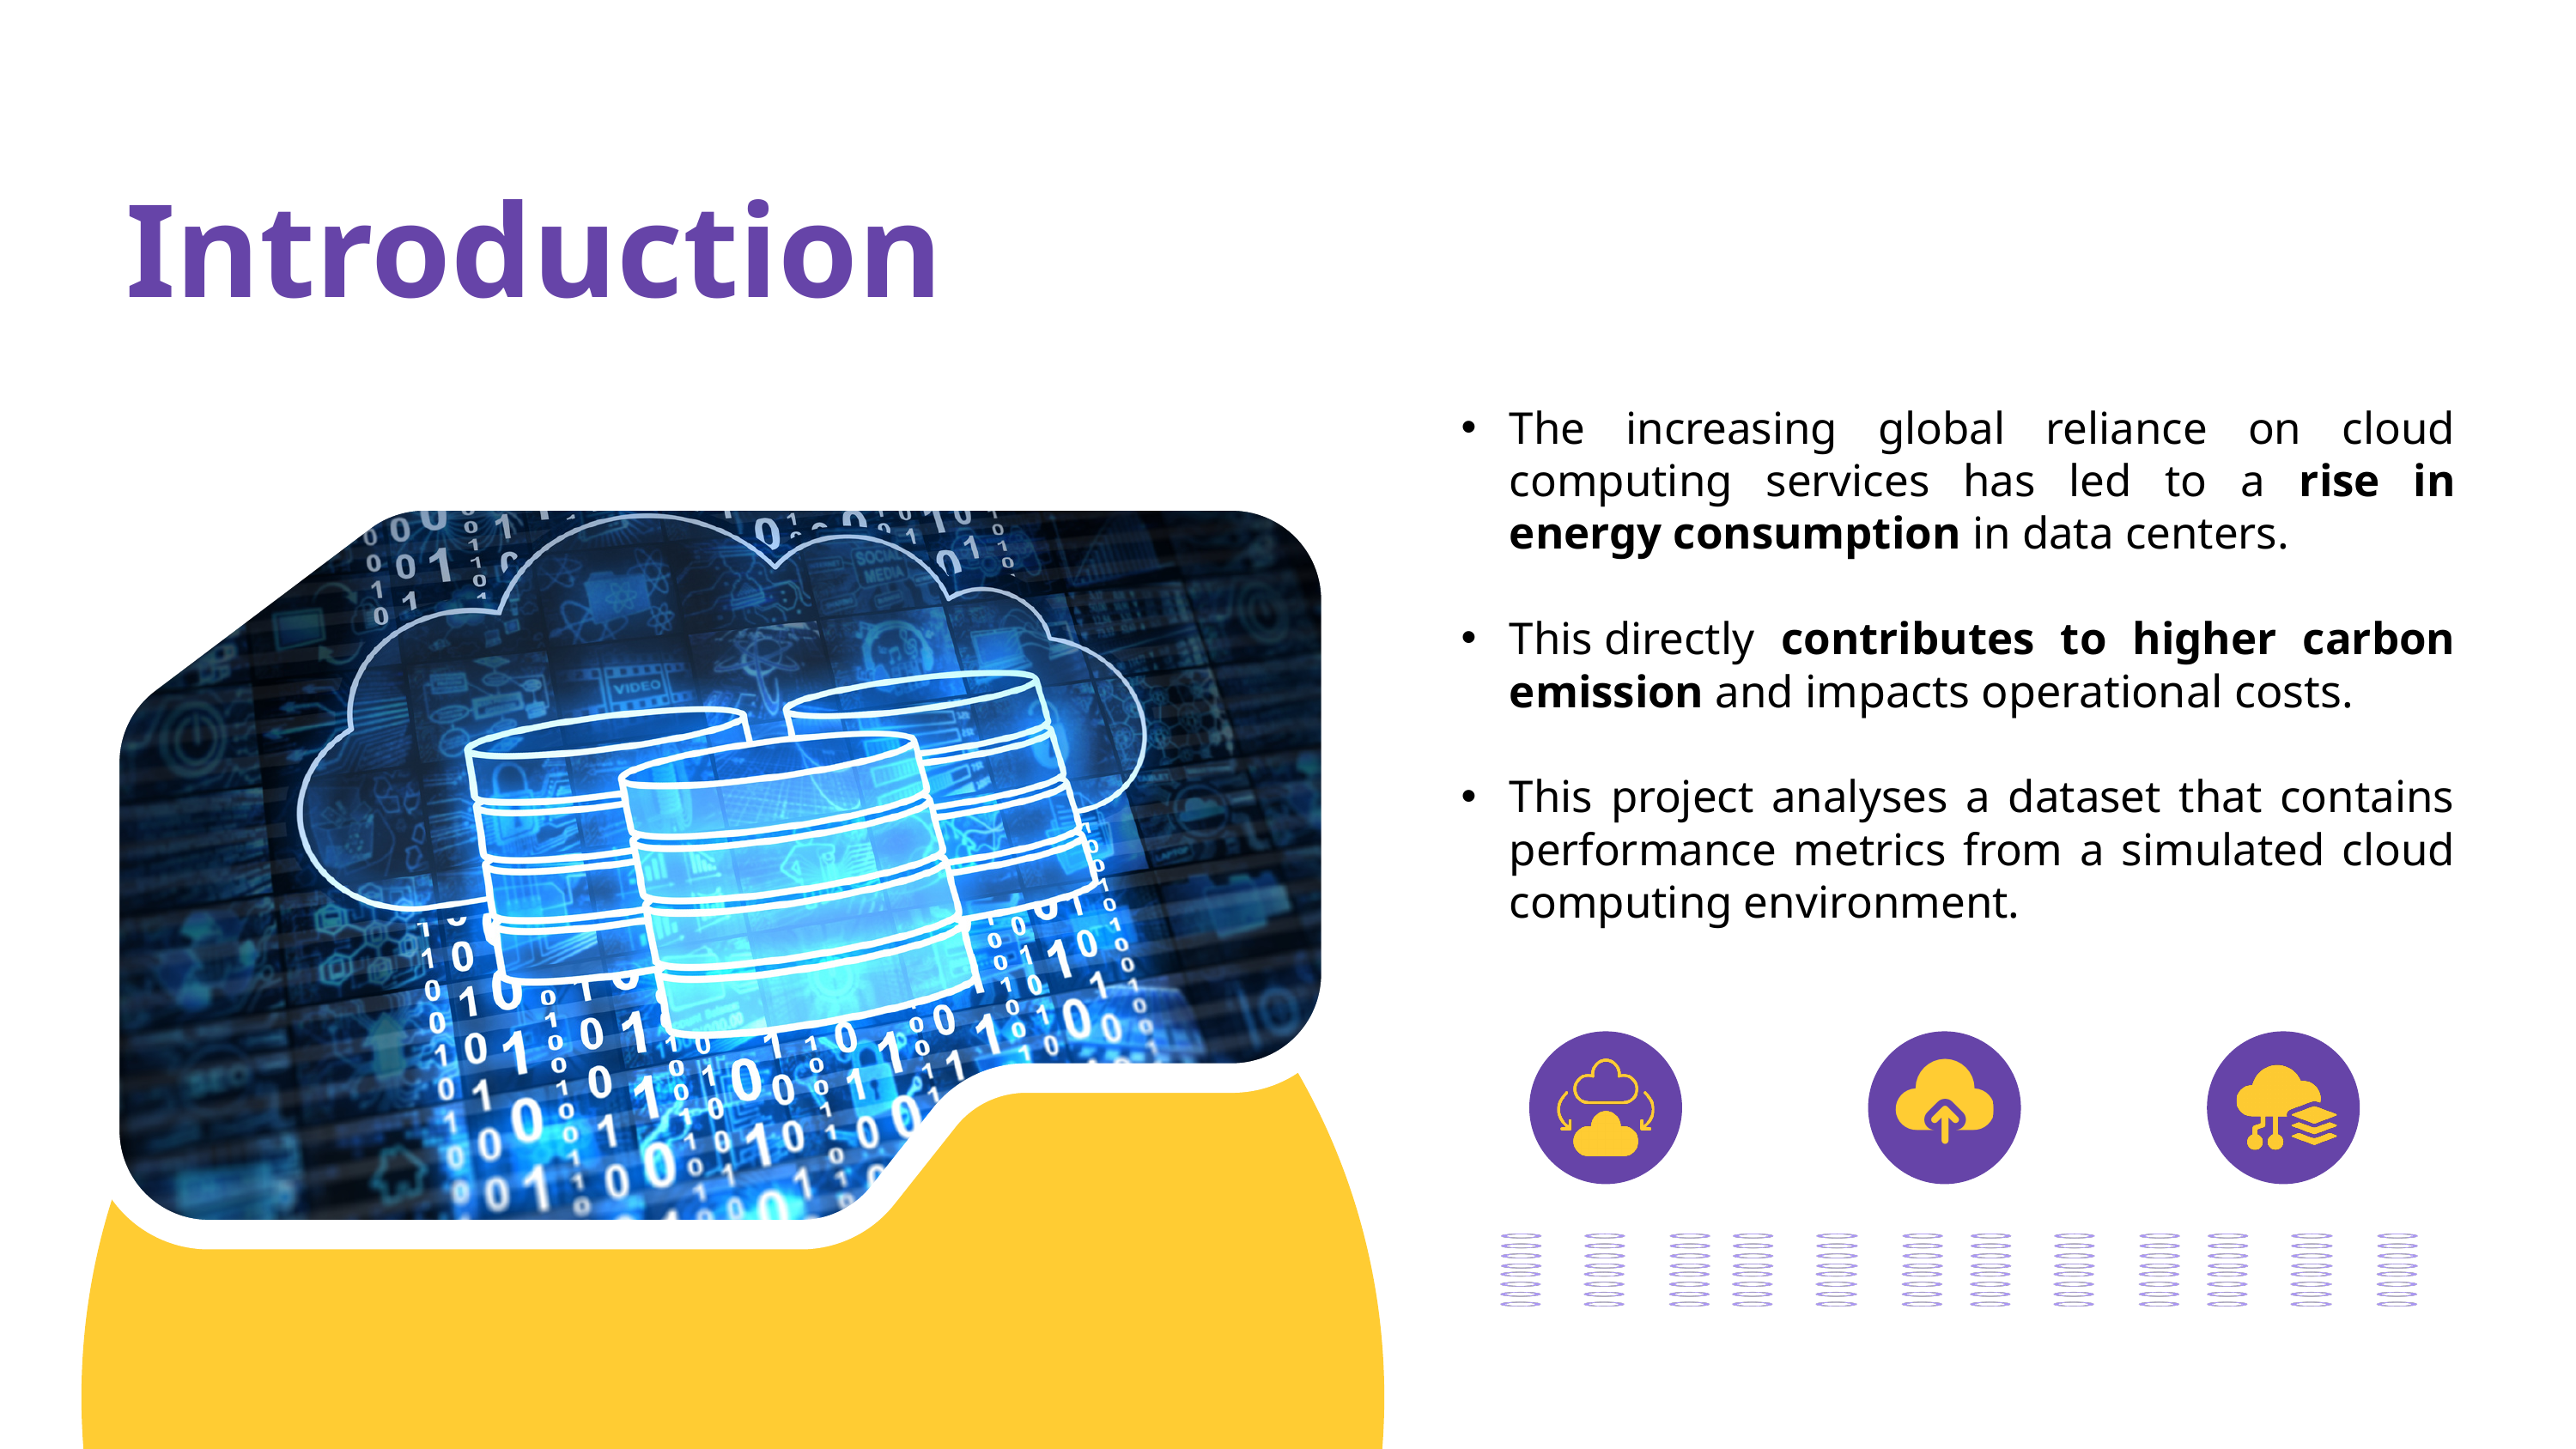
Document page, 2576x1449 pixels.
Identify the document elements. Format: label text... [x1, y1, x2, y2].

text_box [1969, 1234, 2182, 1307]
text_box Introduction [125, 185, 1571, 324]
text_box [1528, 1031, 1683, 1185]
text_box [1498, 1234, 1712, 1307]
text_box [81, 745, 1385, 1449]
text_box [1868, 1031, 2021, 1185]
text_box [104, 495, 1337, 1235]
text_box [1731, 1234, 1945, 1307]
text_box The increasing global reliance on cloud computing services has led to a rise in energy consumption in data centers. This directly contributes to higher carbon emission and impacts operational costs. This project analyses a dataset that contains performance metrics from a simulated cloud computing environment. [1448, 393, 2469, 1025]
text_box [2206, 1031, 2360, 1185]
text_box [2206, 1234, 2420, 1307]
